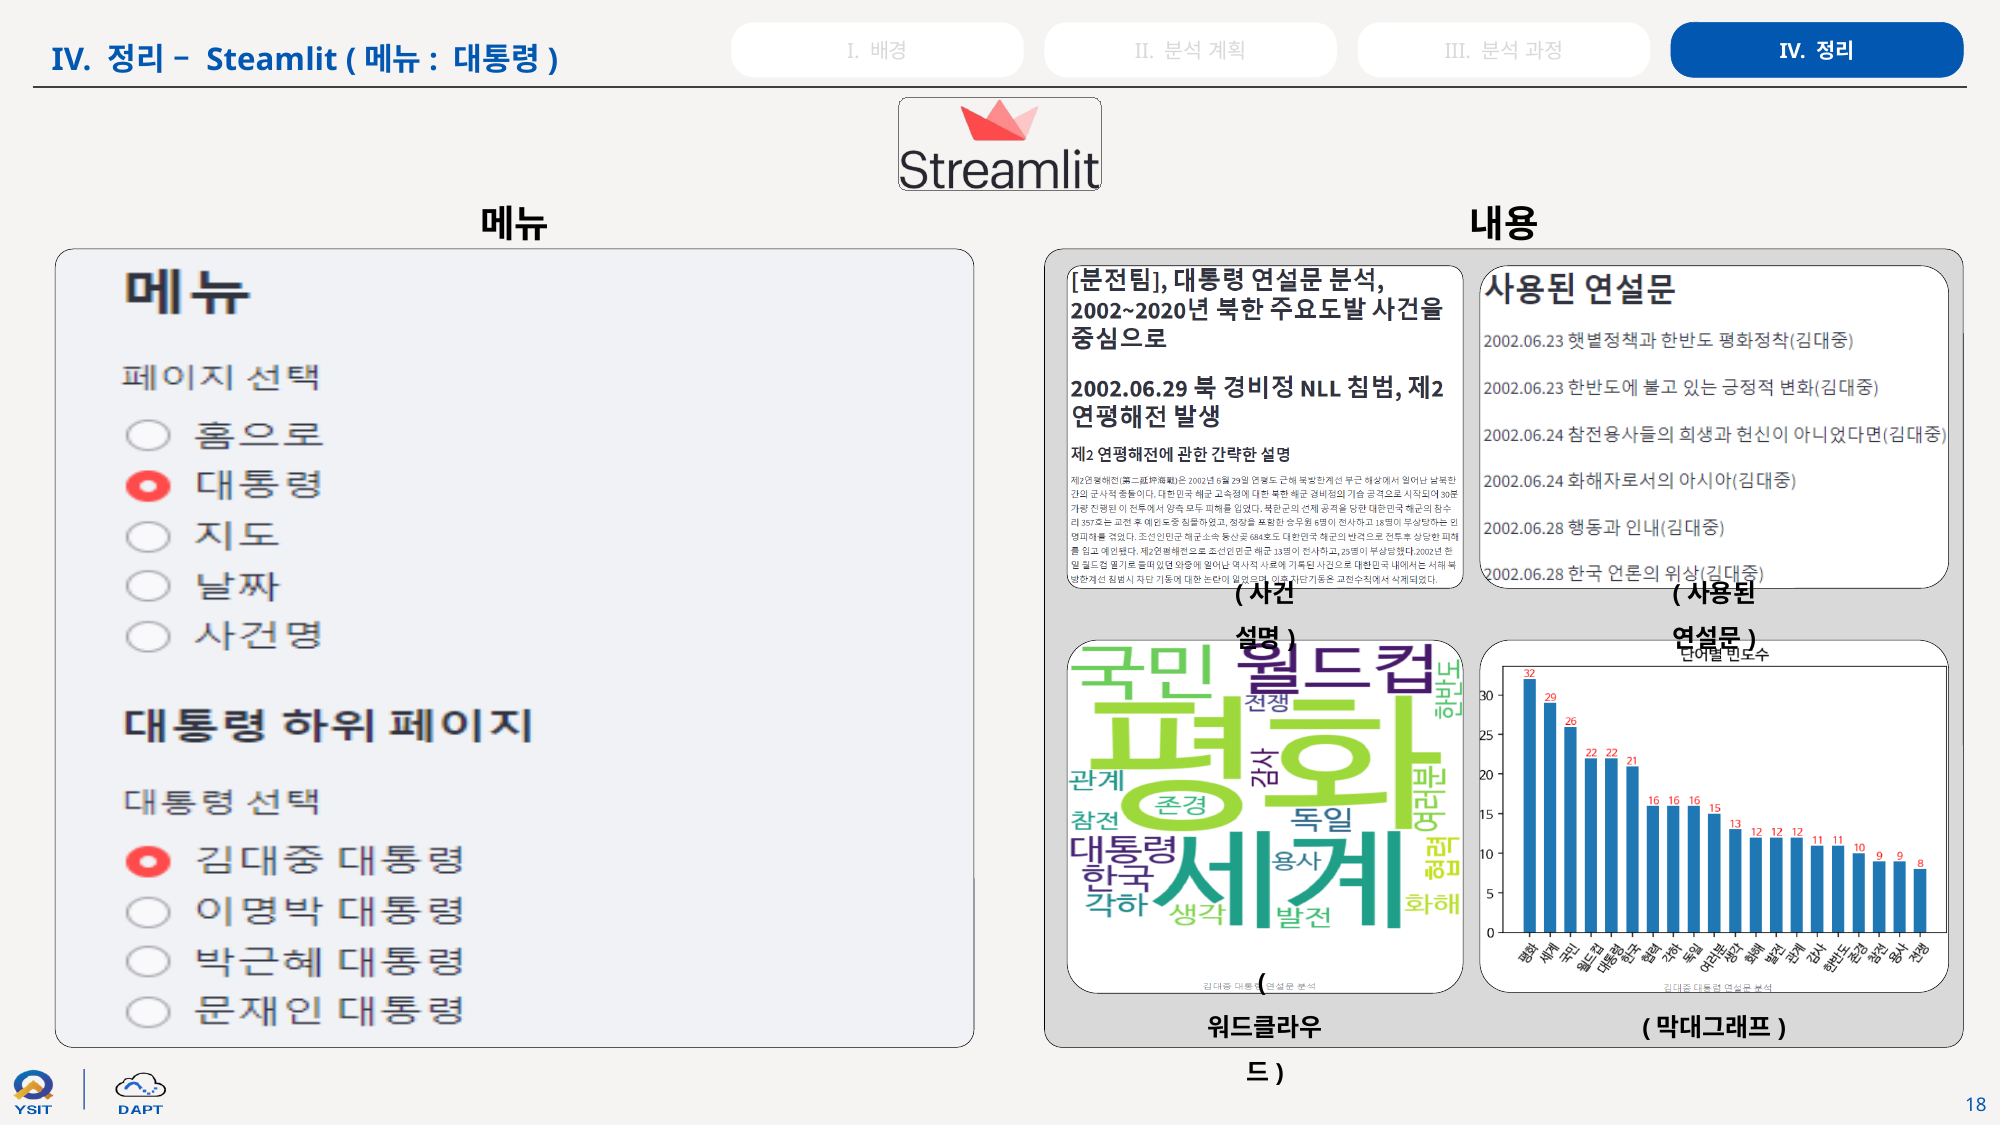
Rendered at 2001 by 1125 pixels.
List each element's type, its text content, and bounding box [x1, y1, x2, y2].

text_box 내용 [1386, 169, 1622, 252]
picture [0, 1069, 180, 1125]
picture [898, 97, 1102, 191]
text_box IV. 정리 [1670, 22, 1964, 78]
text_box II. 분석 계획 [1044, 22, 1337, 78]
text_box [1044, 248, 1964, 1048]
text_box III. 분석 과정 [1357, 22, 1651, 78]
text_box I. 배경 [731, 22, 1024, 78]
text_box (막대그래프) [1621, 993, 1807, 1049]
text_box (워드클라우드) [1177, 994, 1353, 1094]
picture [1067, 640, 1464, 994]
picture [1479, 265, 1949, 589]
picture [1479, 640, 1949, 993]
text_box (사용된 연설문) [1621, 589, 1807, 640]
text_box 메뉴 [378, 169, 651, 252]
text_box (사건 설명) [1198, 589, 1333, 640]
text_box [55, 248, 974, 1048]
picture [1067, 265, 1464, 589]
text_box IV. 정리 – Steamlit (메뉴: 대통령) [36, 25, 591, 92]
